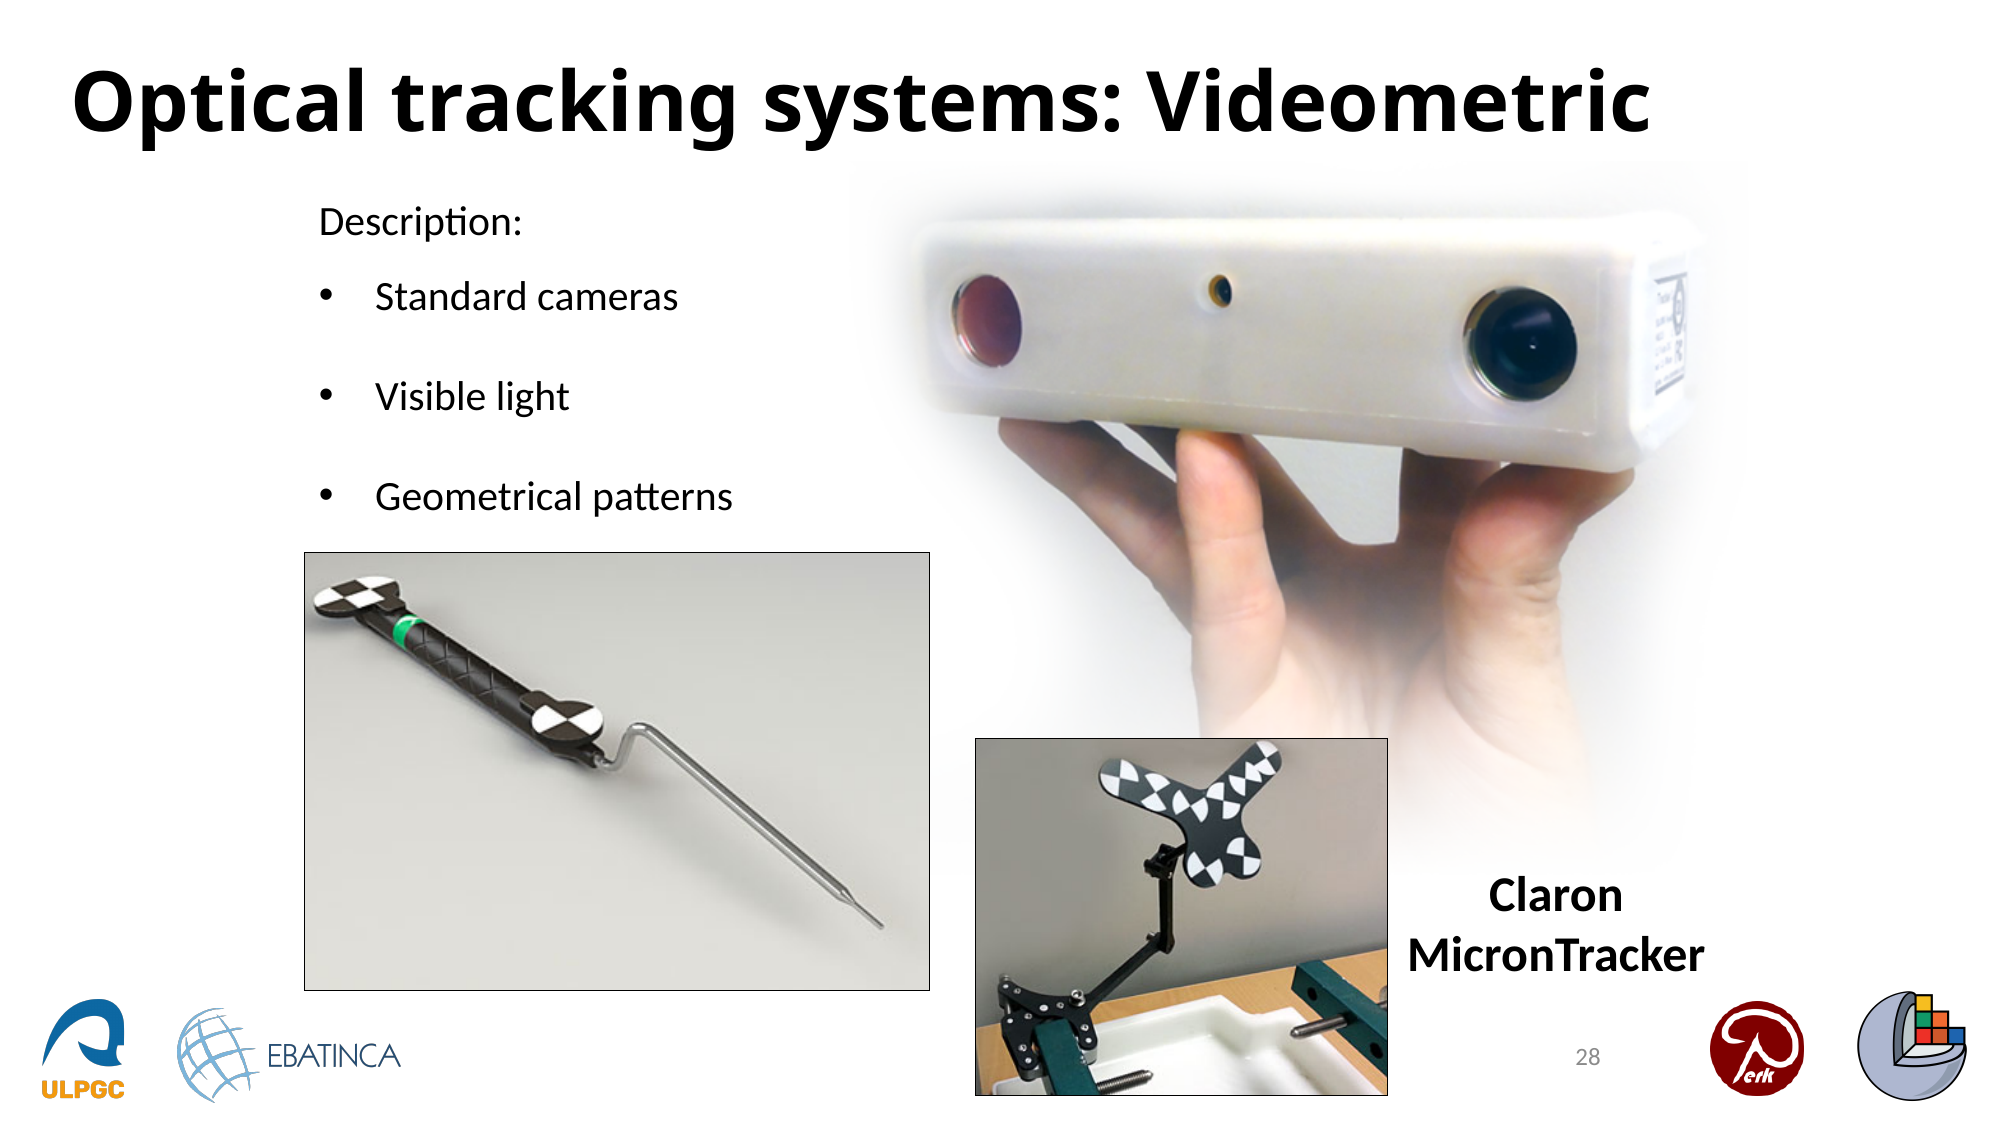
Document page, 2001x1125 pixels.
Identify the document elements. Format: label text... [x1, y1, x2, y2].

picture [177, 1008, 401, 1103]
text_box Description: Standard cameras Visible light Geometrical patterns [304, 161, 849, 527]
picture [1856, 990, 1968, 1102]
picture [304, 161, 1804, 1096]
picture [6, 970, 160, 1125]
title Optical tracking systems: Videometric [55, 33, 1928, 177]
